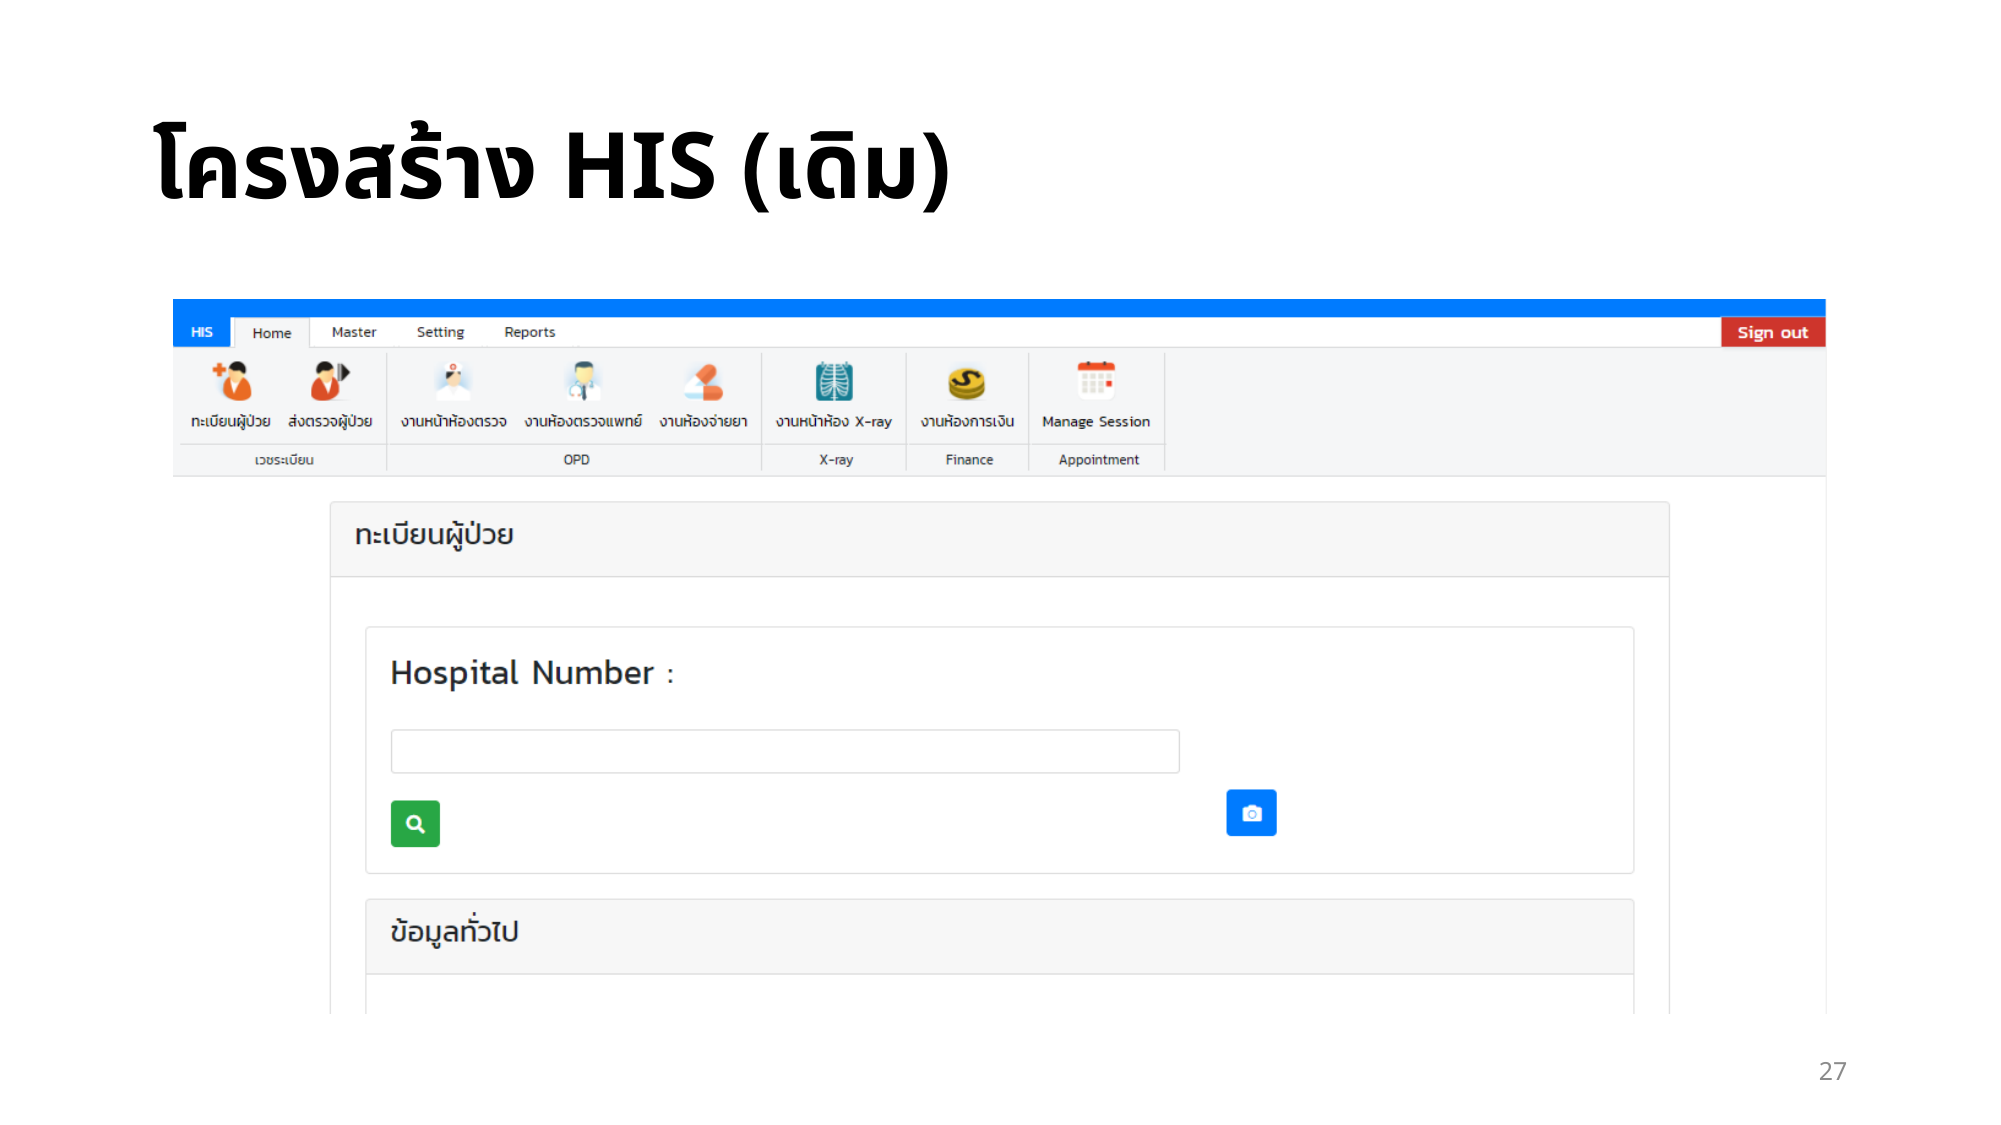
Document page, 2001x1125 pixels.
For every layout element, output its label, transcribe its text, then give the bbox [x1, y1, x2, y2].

title โครงสร้าง HIS (เดิม) [137, 59, 1863, 278]
slide_number 27 [1412, 1042, 1863, 1103]
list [173, 299, 1827, 1014]
